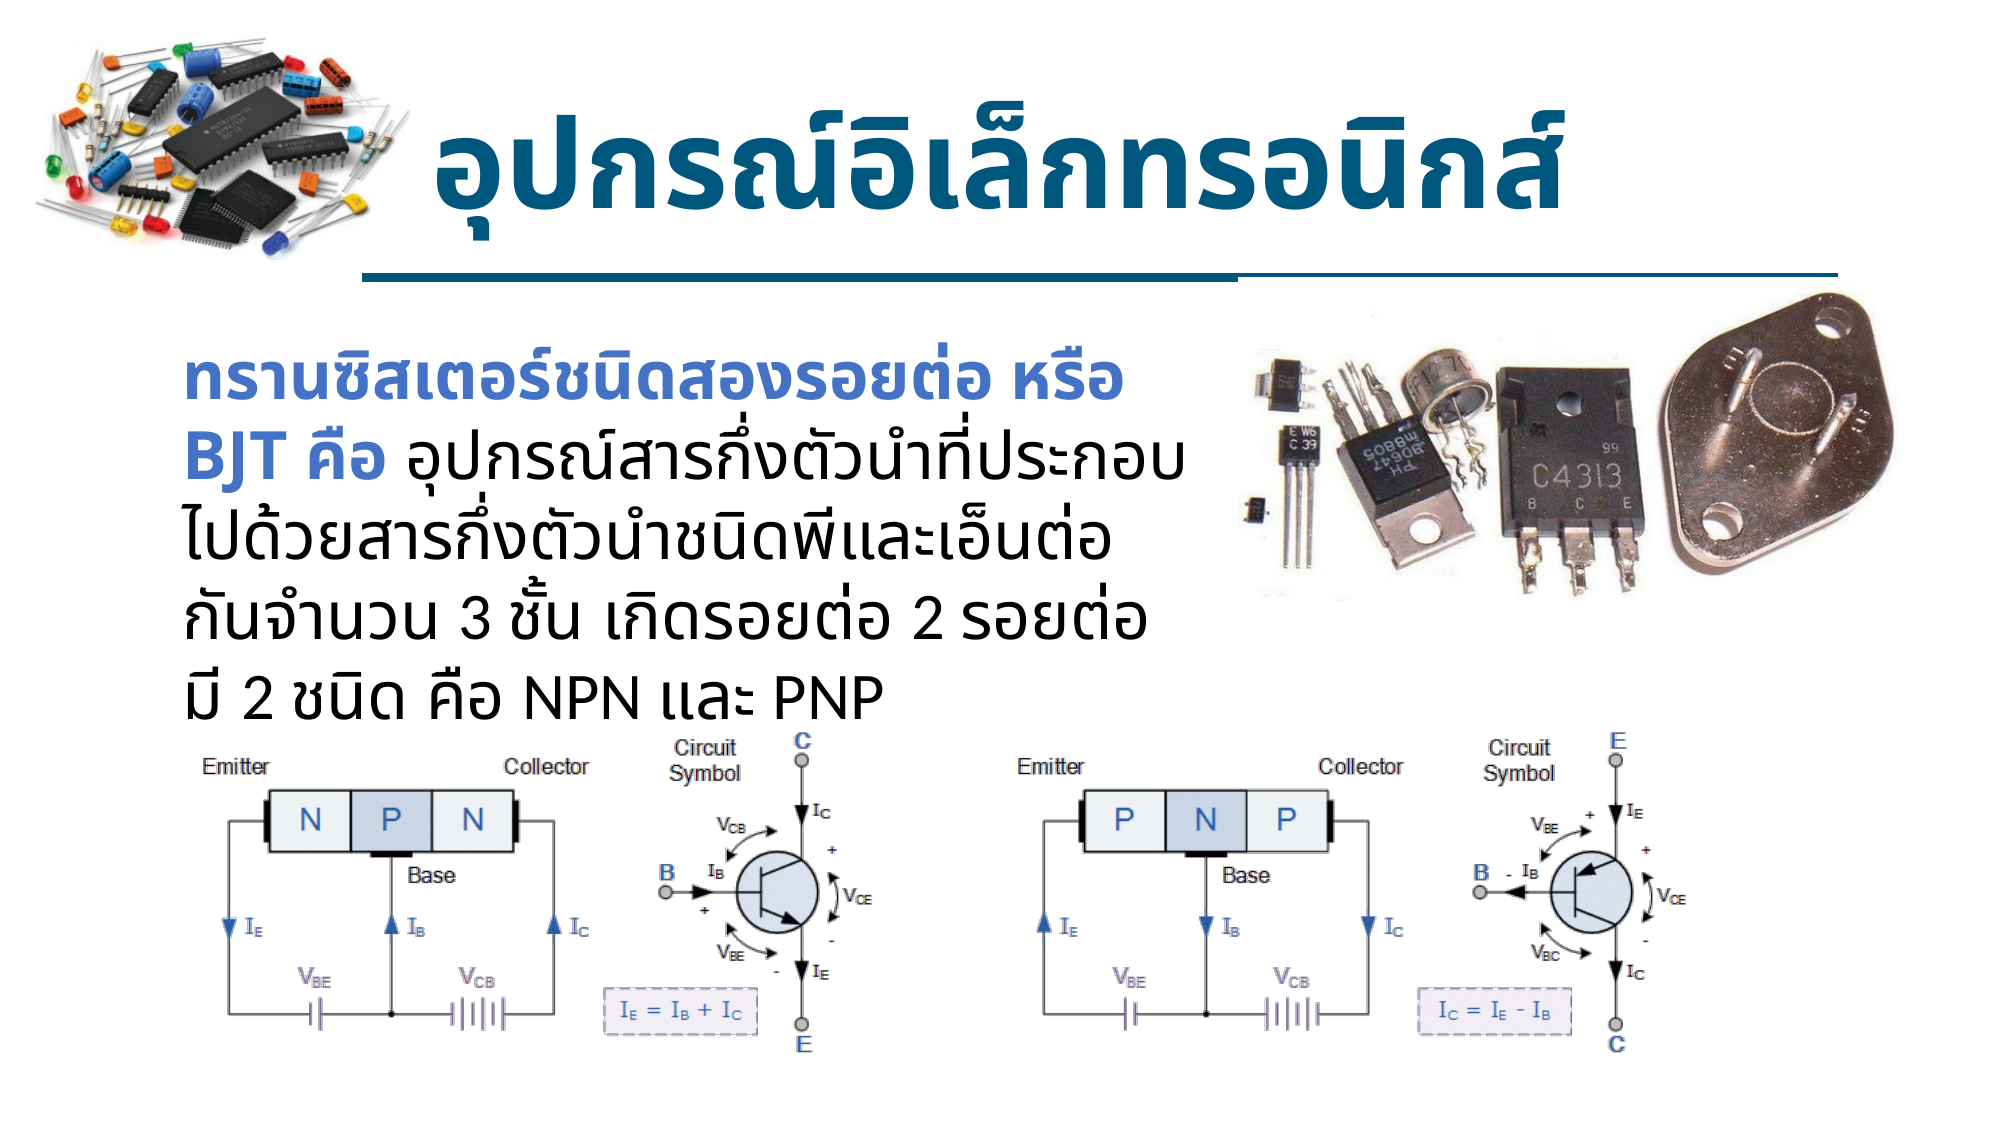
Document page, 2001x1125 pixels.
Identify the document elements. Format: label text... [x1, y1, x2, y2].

picture [1017, 726, 1686, 1059]
title อุปกรณ์อิเล็กทรอนิกส์ [137, 59, 1863, 278]
text_box ทรานซิสเตอร์ชนิดสองรอยต่อ หรือ BJT คือ อุปกรณ์สารกึ่งตัวนำที่ประกอบไปด้วยสารกึ่งตัวนำชนิดพีและเอ็นต่อกันจำนวน 3 ชั้น เกิดรอยต่อ 2 รอยต่อ มี 2 ชนิด คือ NPN และ PNP [168, 325, 1204, 740]
picture [202, 726, 872, 1059]
picture [27, 33, 414, 260]
picture [1238, 277, 1899, 601]
